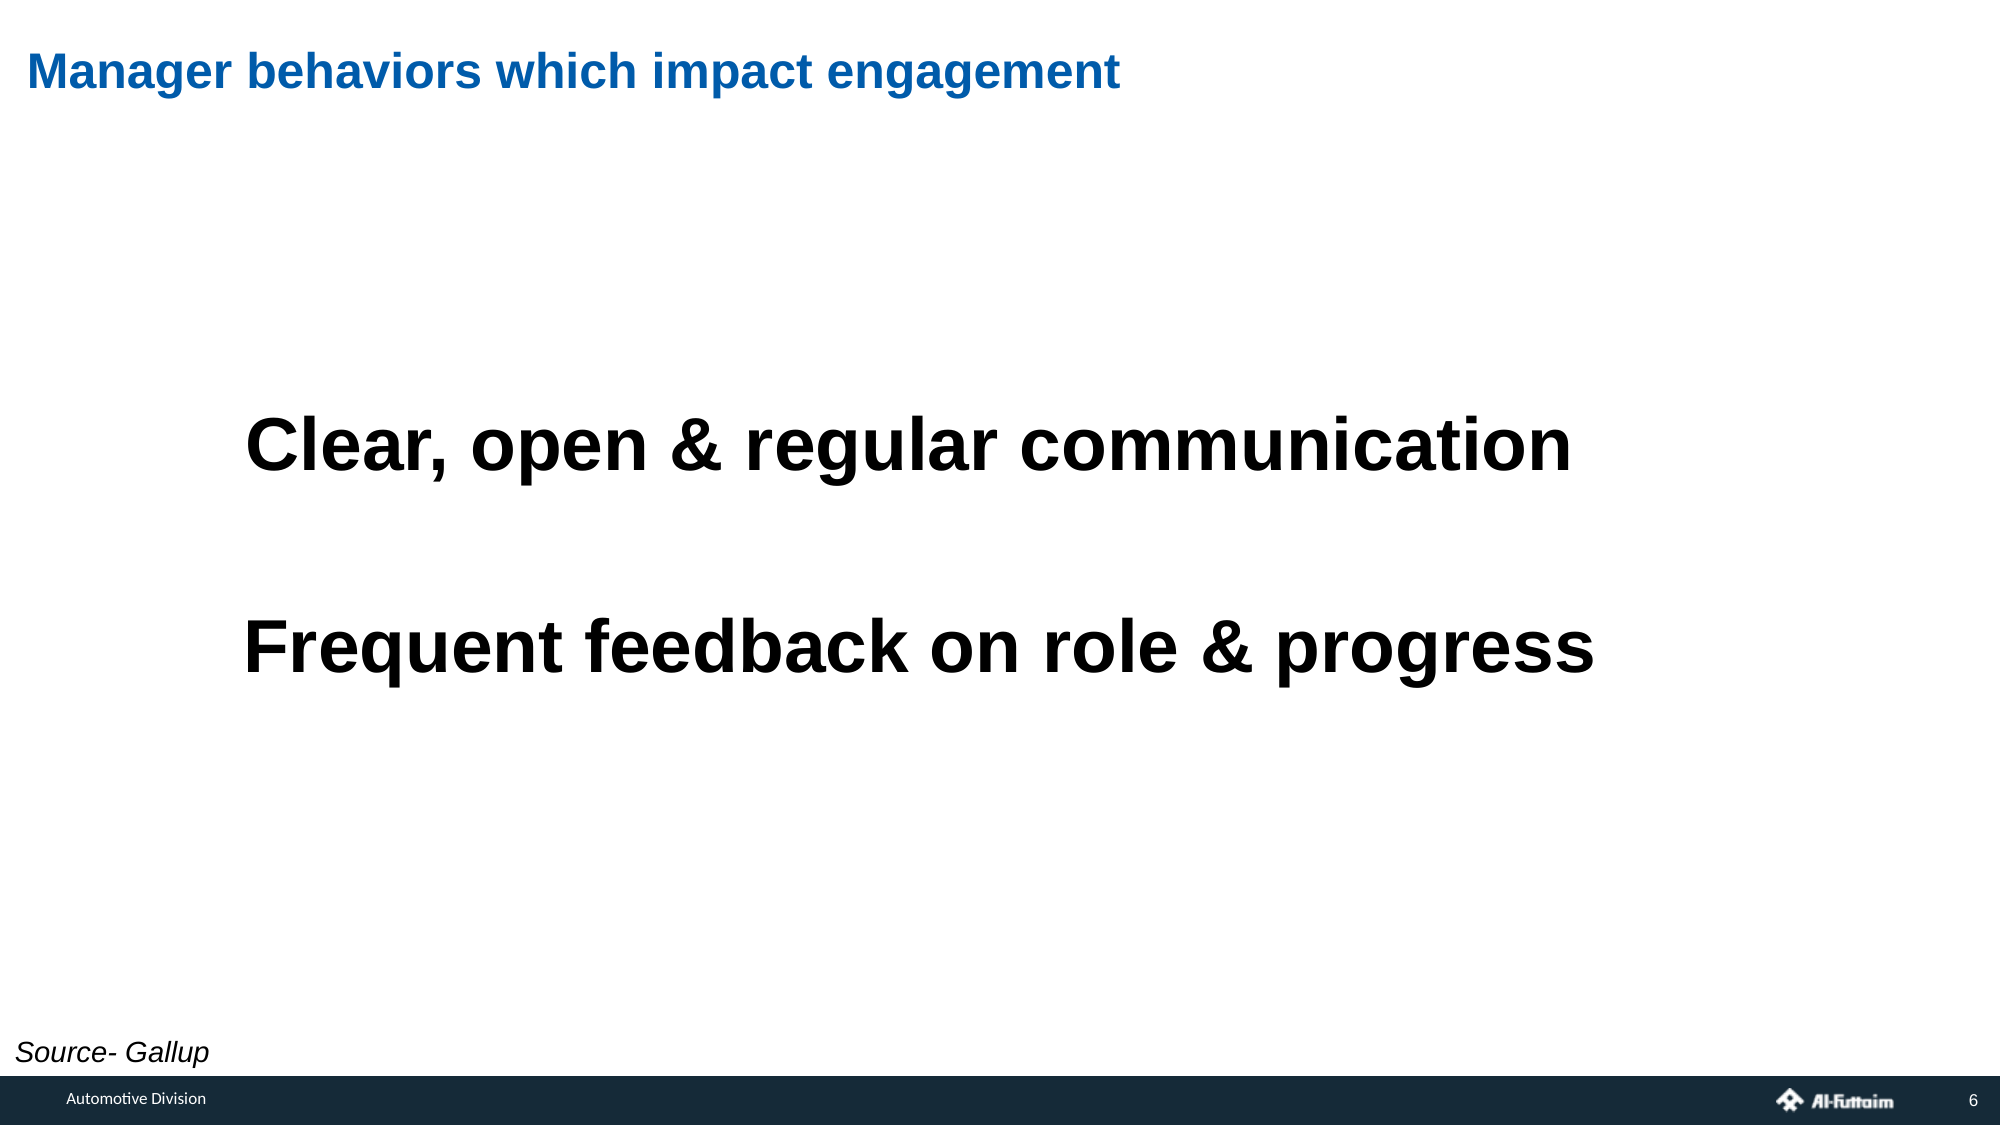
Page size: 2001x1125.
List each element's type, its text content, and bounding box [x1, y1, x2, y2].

title Manager behaviors which impact engagement [26, 38, 1951, 91]
text_box Source- Gallup [0, 1025, 572, 1076]
text_box Frequent feedback on role & progress [108, 584, 1714, 681]
text_box Clear, open & regular communication [156, 382, 1645, 479]
